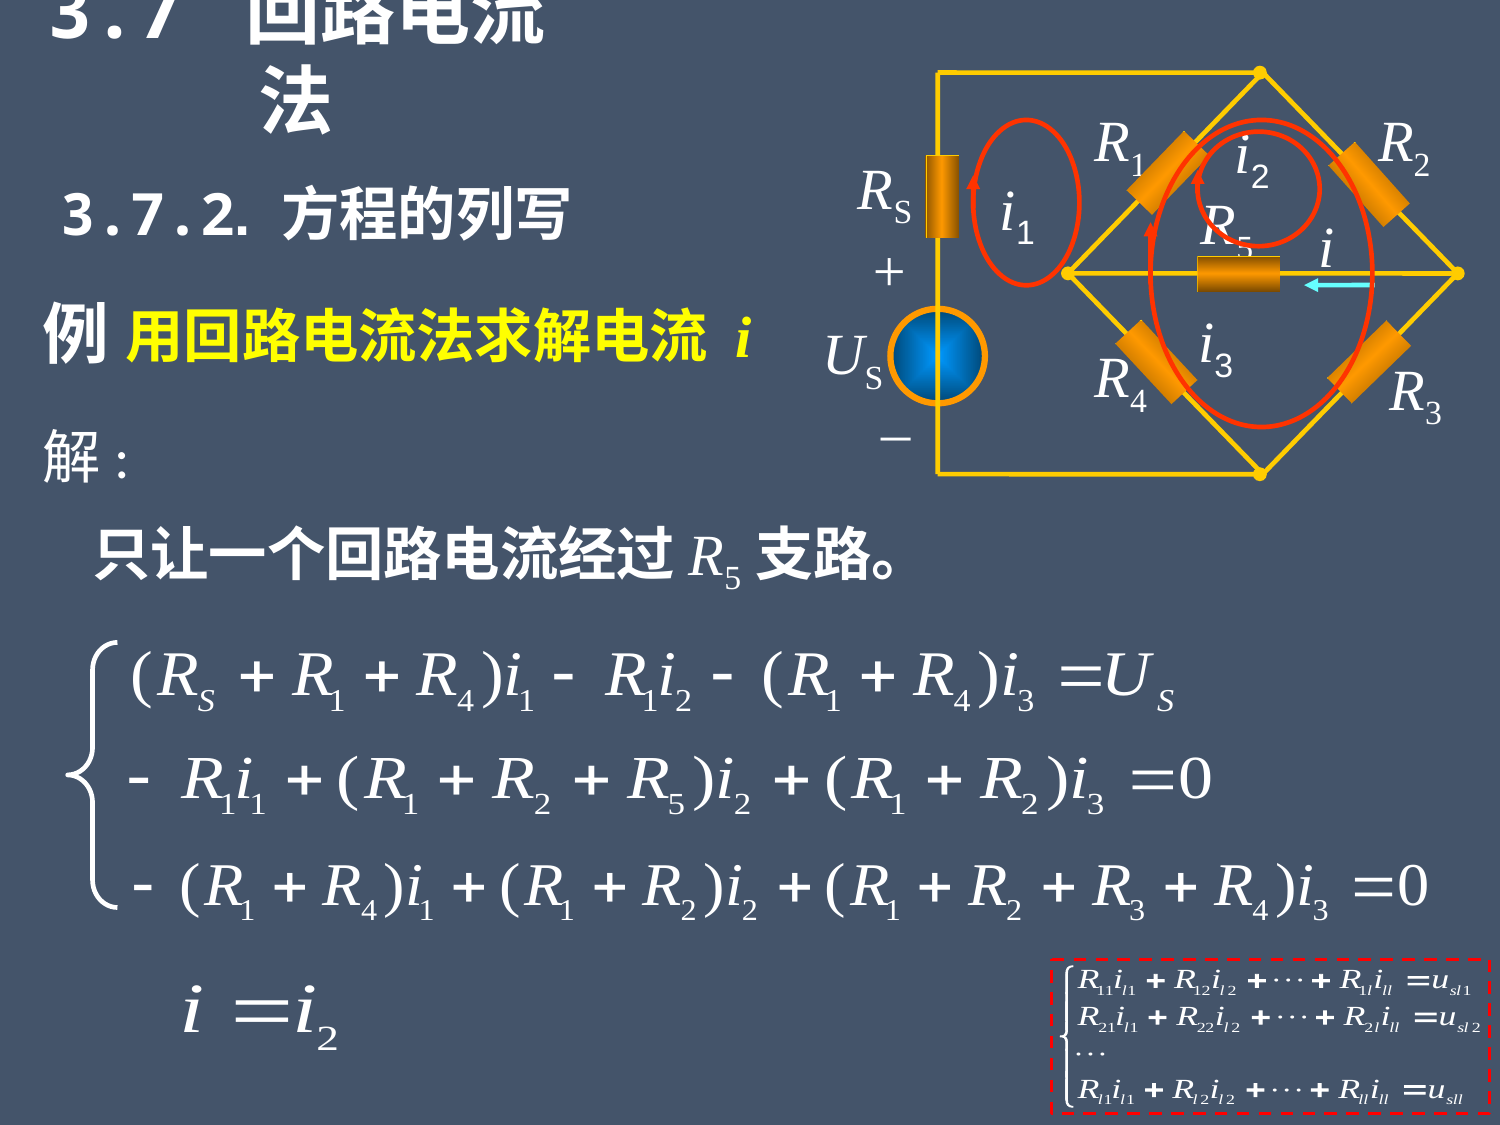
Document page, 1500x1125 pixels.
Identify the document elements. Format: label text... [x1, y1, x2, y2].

text_box 3.7.2. 方程的列写 [45, 169, 652, 255]
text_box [122, 636, 1185, 721]
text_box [807, 72, 1470, 475]
text_box 只让一个回路电流经过R5支路。 [77, 509, 897, 604]
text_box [171, 967, 349, 1061]
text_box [1053, 960, 1489, 1113]
text_box 解: [28, 412, 130, 498]
text_box 3.7 回路电流法 [0, 0, 593, 151]
text_box 例 [28, 284, 206, 379]
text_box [117, 742, 1220, 824]
text_box [67, 642, 118, 908]
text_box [973, 107, 1373, 427]
text_box 用回路电流法求解电流 i [110, 291, 782, 377]
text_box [123, 848, 1436, 930]
